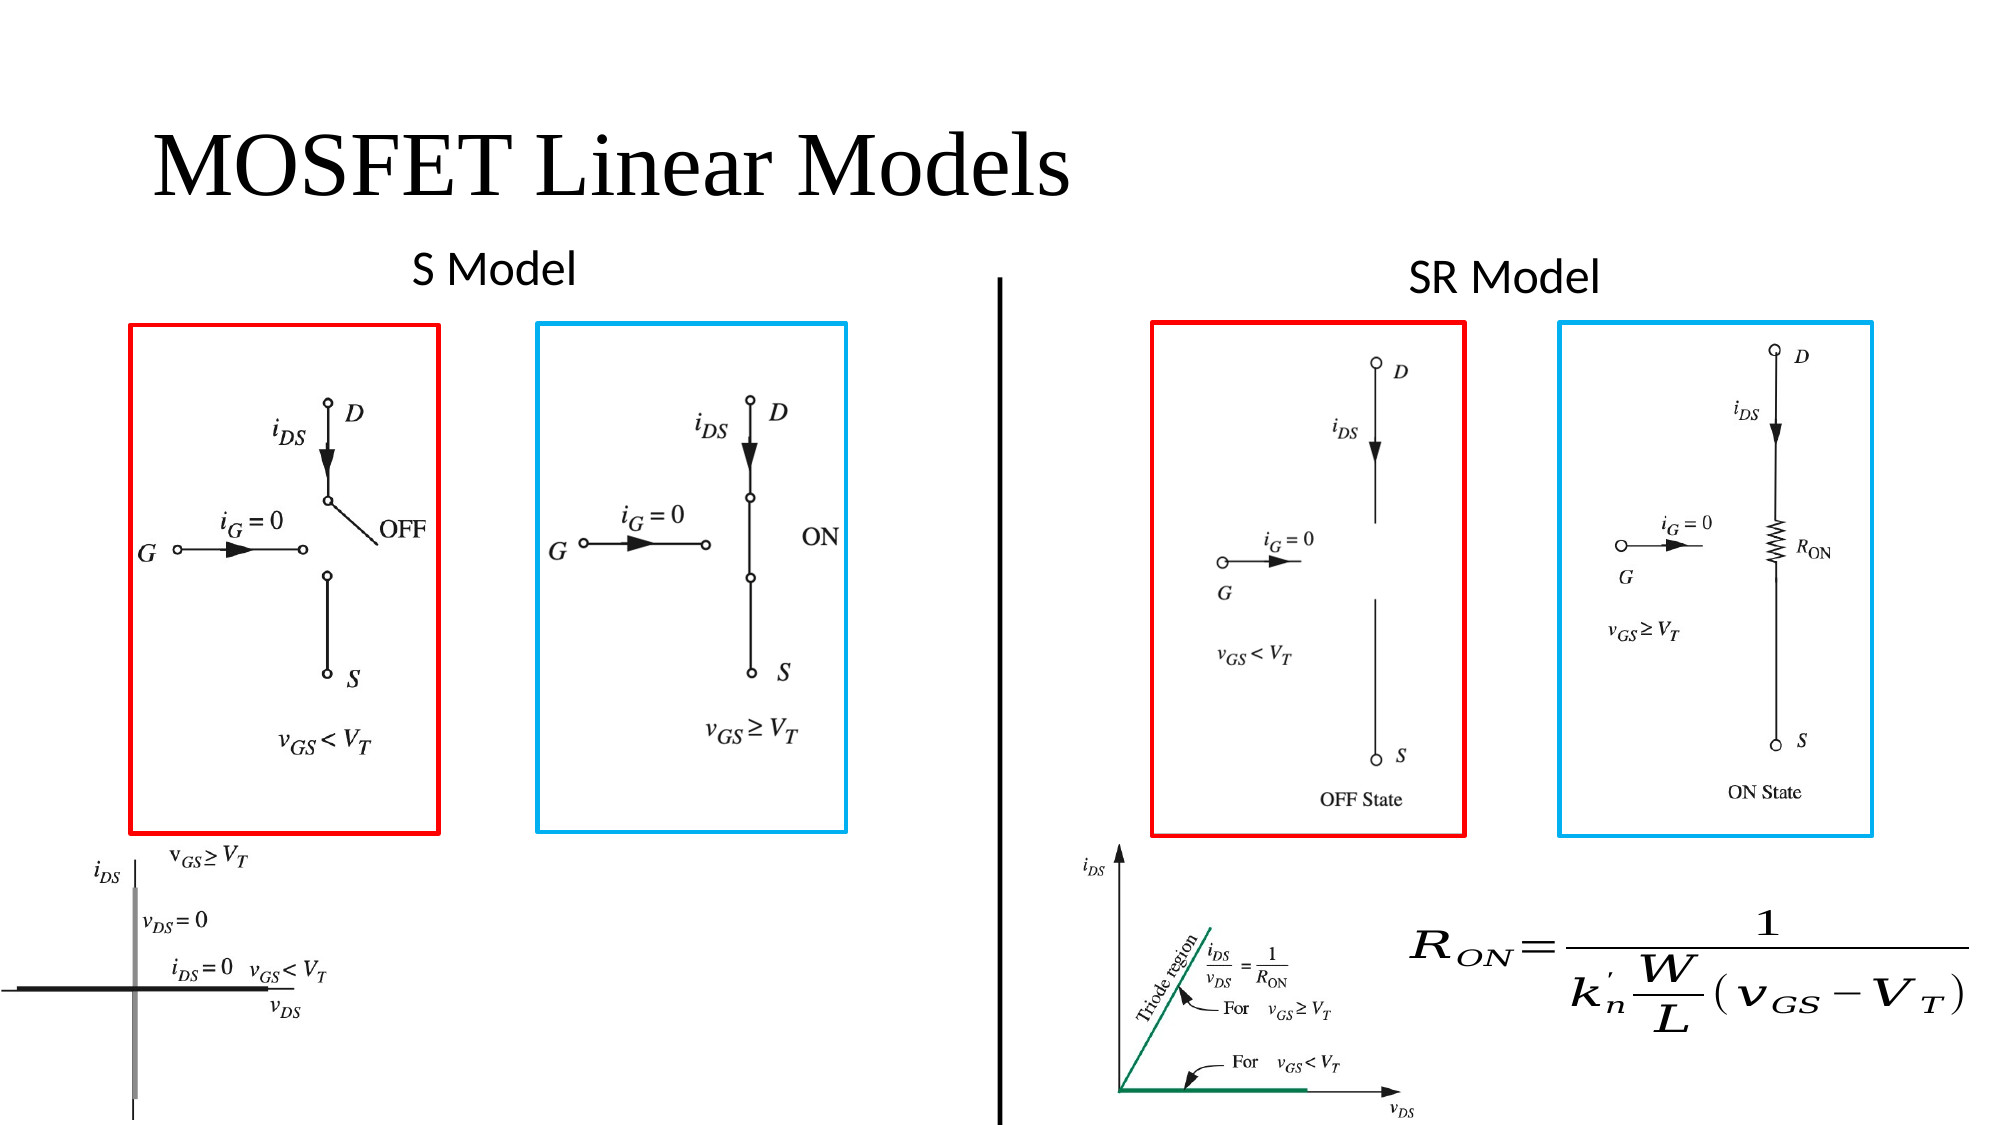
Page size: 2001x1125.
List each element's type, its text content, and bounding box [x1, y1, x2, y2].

title MOSFET Linear Models [150, 62, 1506, 253]
text_box [1559, 322, 1872, 836]
text_box [1151, 322, 1465, 836]
text_box [1, 845, 327, 1121]
text_box SR Model [1406, 240, 1604, 303]
text_box [130, 324, 439, 834]
text_box [1083, 844, 1414, 1118]
text_box S Model [409, 233, 580, 296]
text_box [537, 323, 846, 833]
